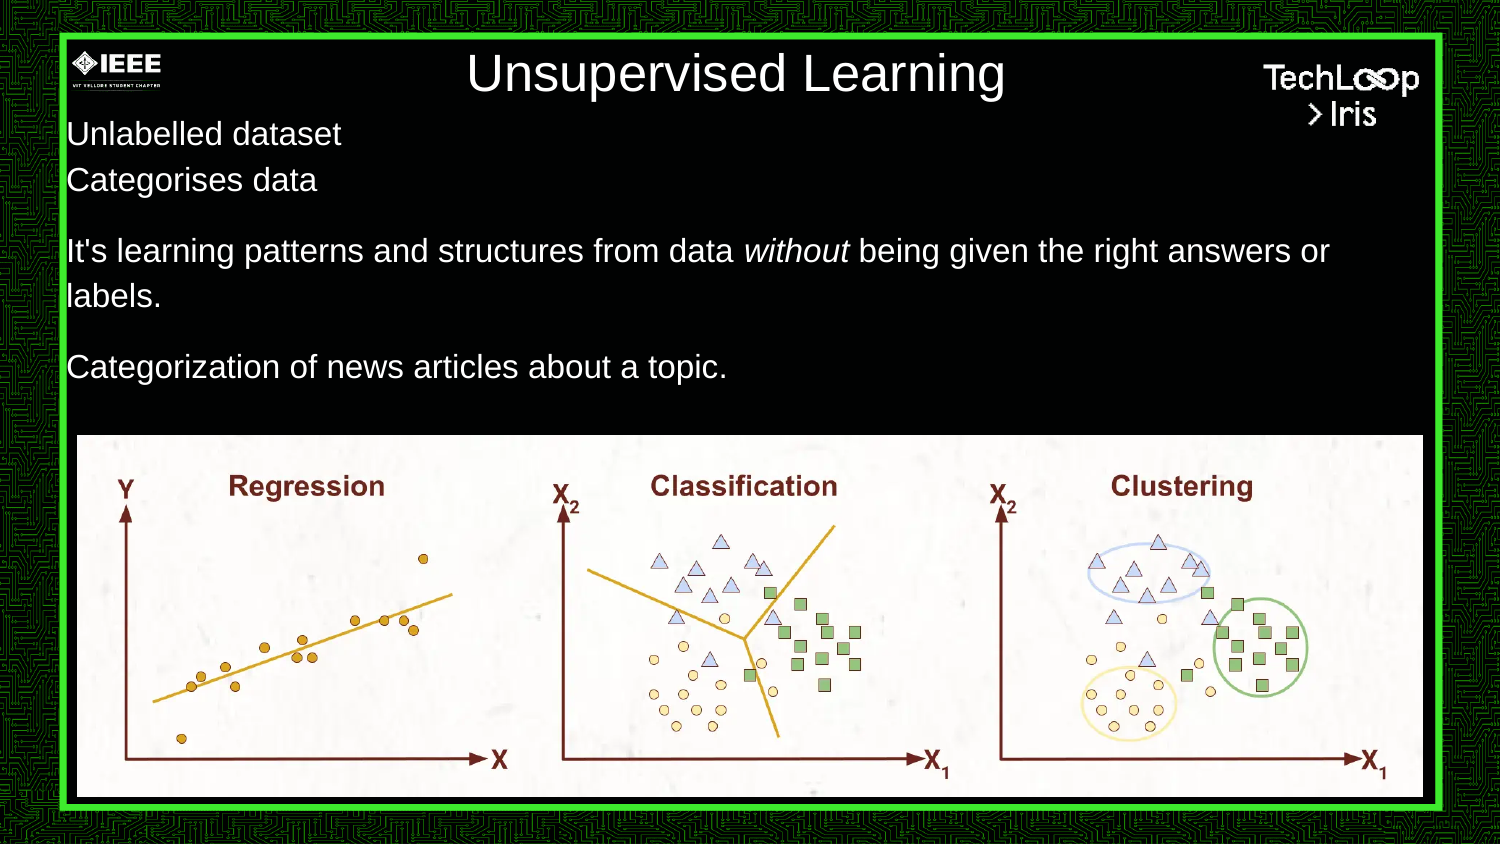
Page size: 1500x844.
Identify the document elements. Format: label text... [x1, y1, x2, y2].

picture [0, 0, 1500, 844]
list Unlabelled dataset Categorises data It's learning patterns and structures from data without being given the right answers or labels. Categorization of news articles about a topic. [51, 91, 1449, 652]
title Unsupervised Learning [451, 23, 1026, 91]
